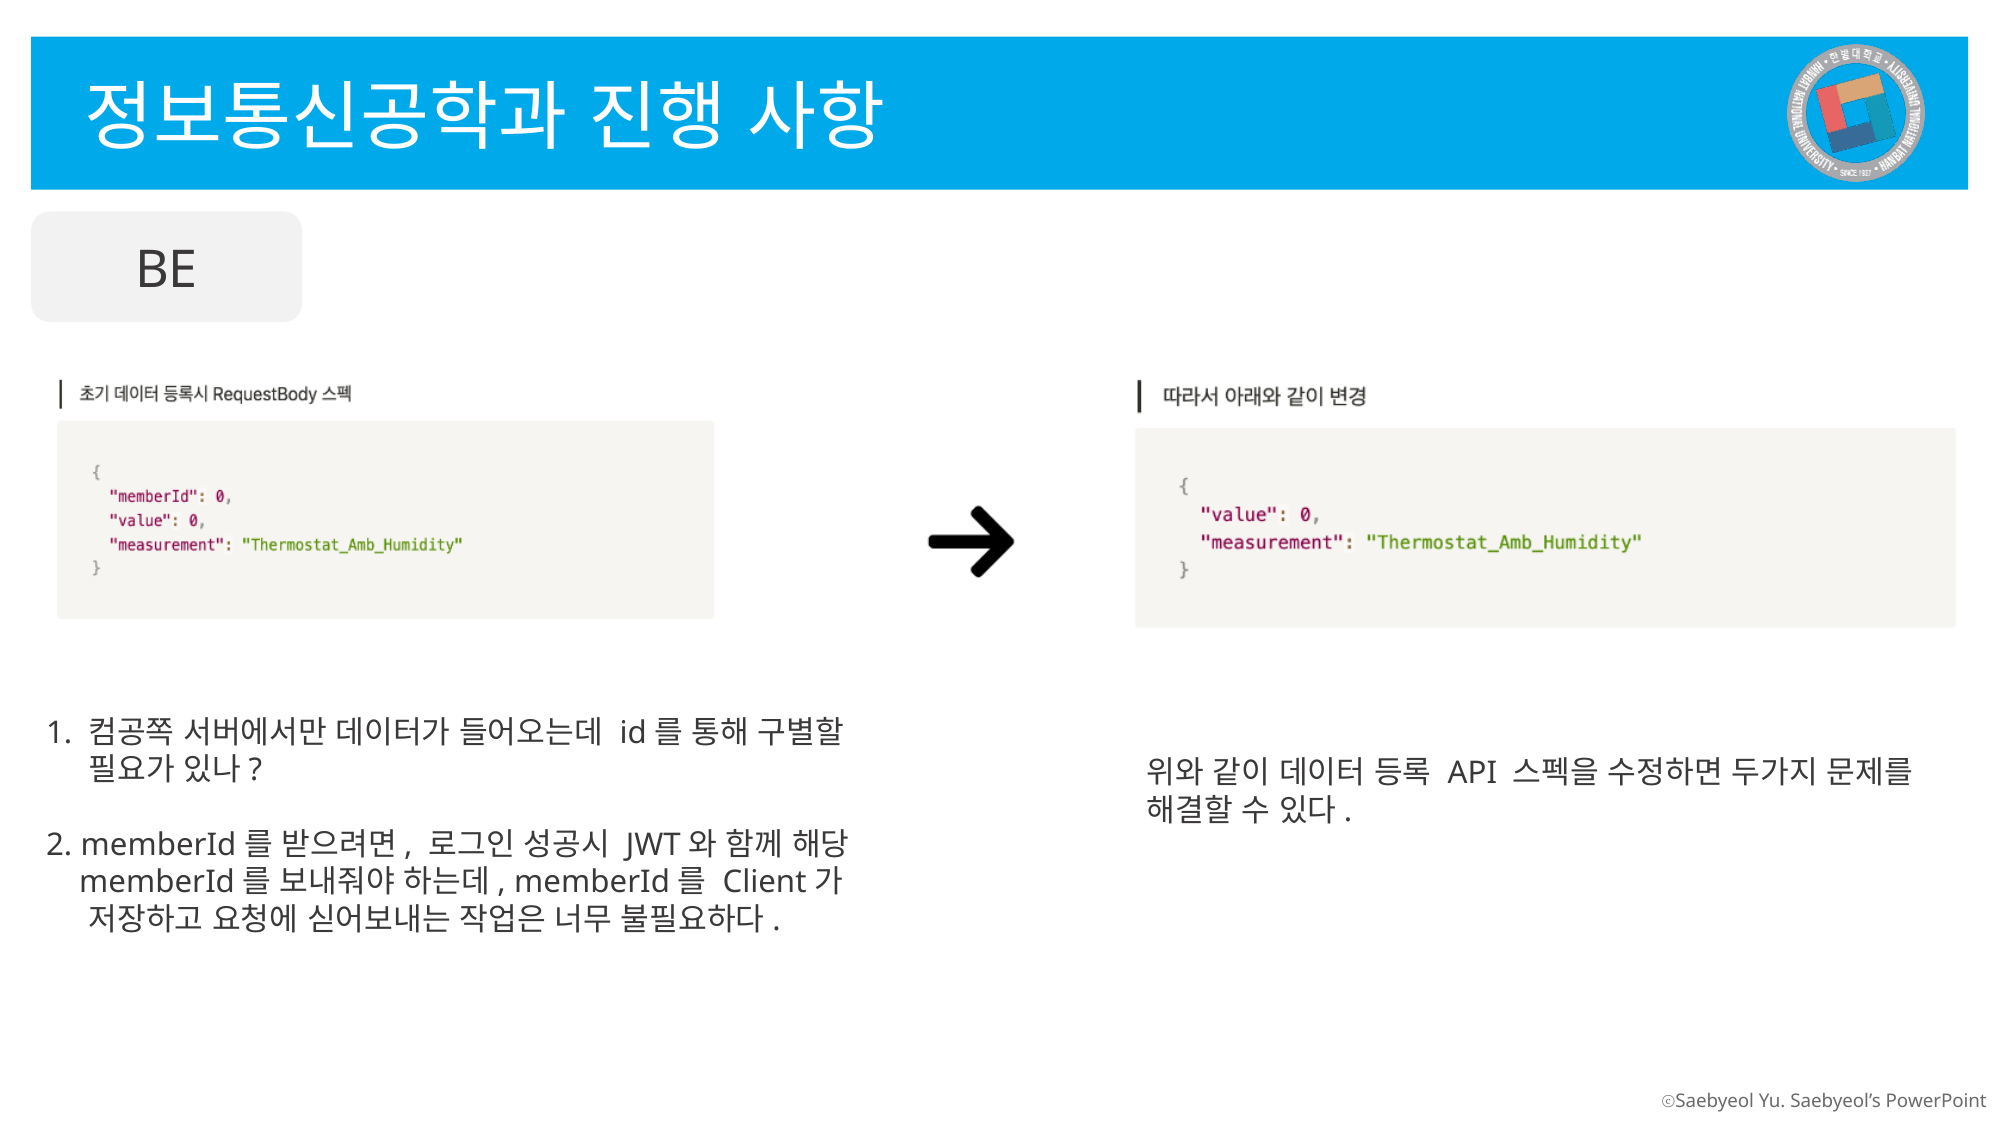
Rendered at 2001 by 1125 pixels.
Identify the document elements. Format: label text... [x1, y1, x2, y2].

text_box 위와 같이 데이터 등록 API 스펙을 수정하면 두가지 문제를 해결할 수 있다. [1131, 737, 2000, 843]
picture [31, 343, 1982, 716]
text_box 1. 컴공쪽 서버에서만 데이터가 들어오는데 id를 통해 구별할 필요가 있나? 2. memberId를 받으려면, 로그인 성공시 JWT와 함께 해당 memberId를 보내줘야 하는데, memberId를 Client가 저장하고 요청에 싣어보내는 작업은 너무 불필요하다. [31, 716, 917, 989]
text_box BE [31, 211, 303, 323]
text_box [31, 36, 1969, 190]
